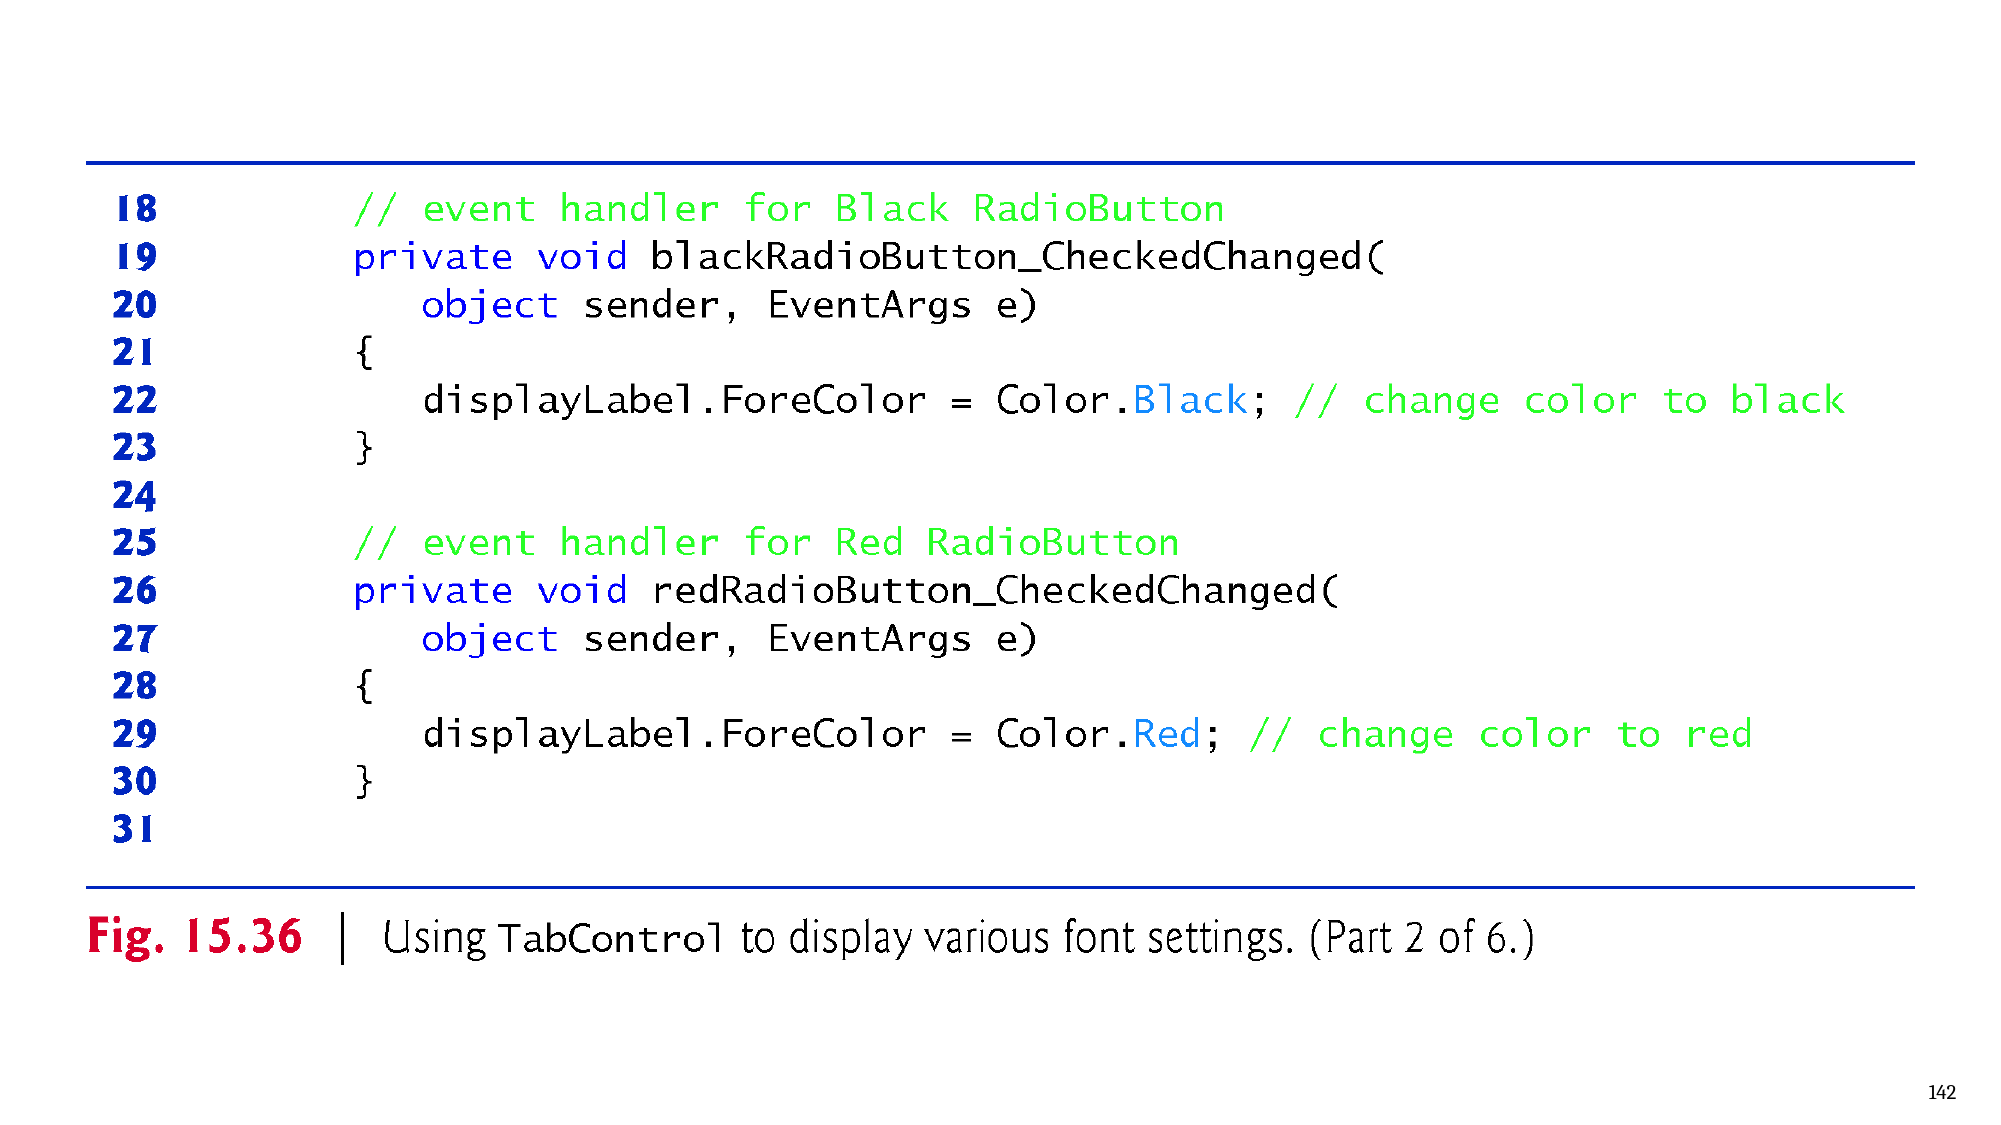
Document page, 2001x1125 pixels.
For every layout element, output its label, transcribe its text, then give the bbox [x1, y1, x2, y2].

slide_number 142 [1891, 1065, 1972, 1112]
picture [0, 75, 2000, 1050]
